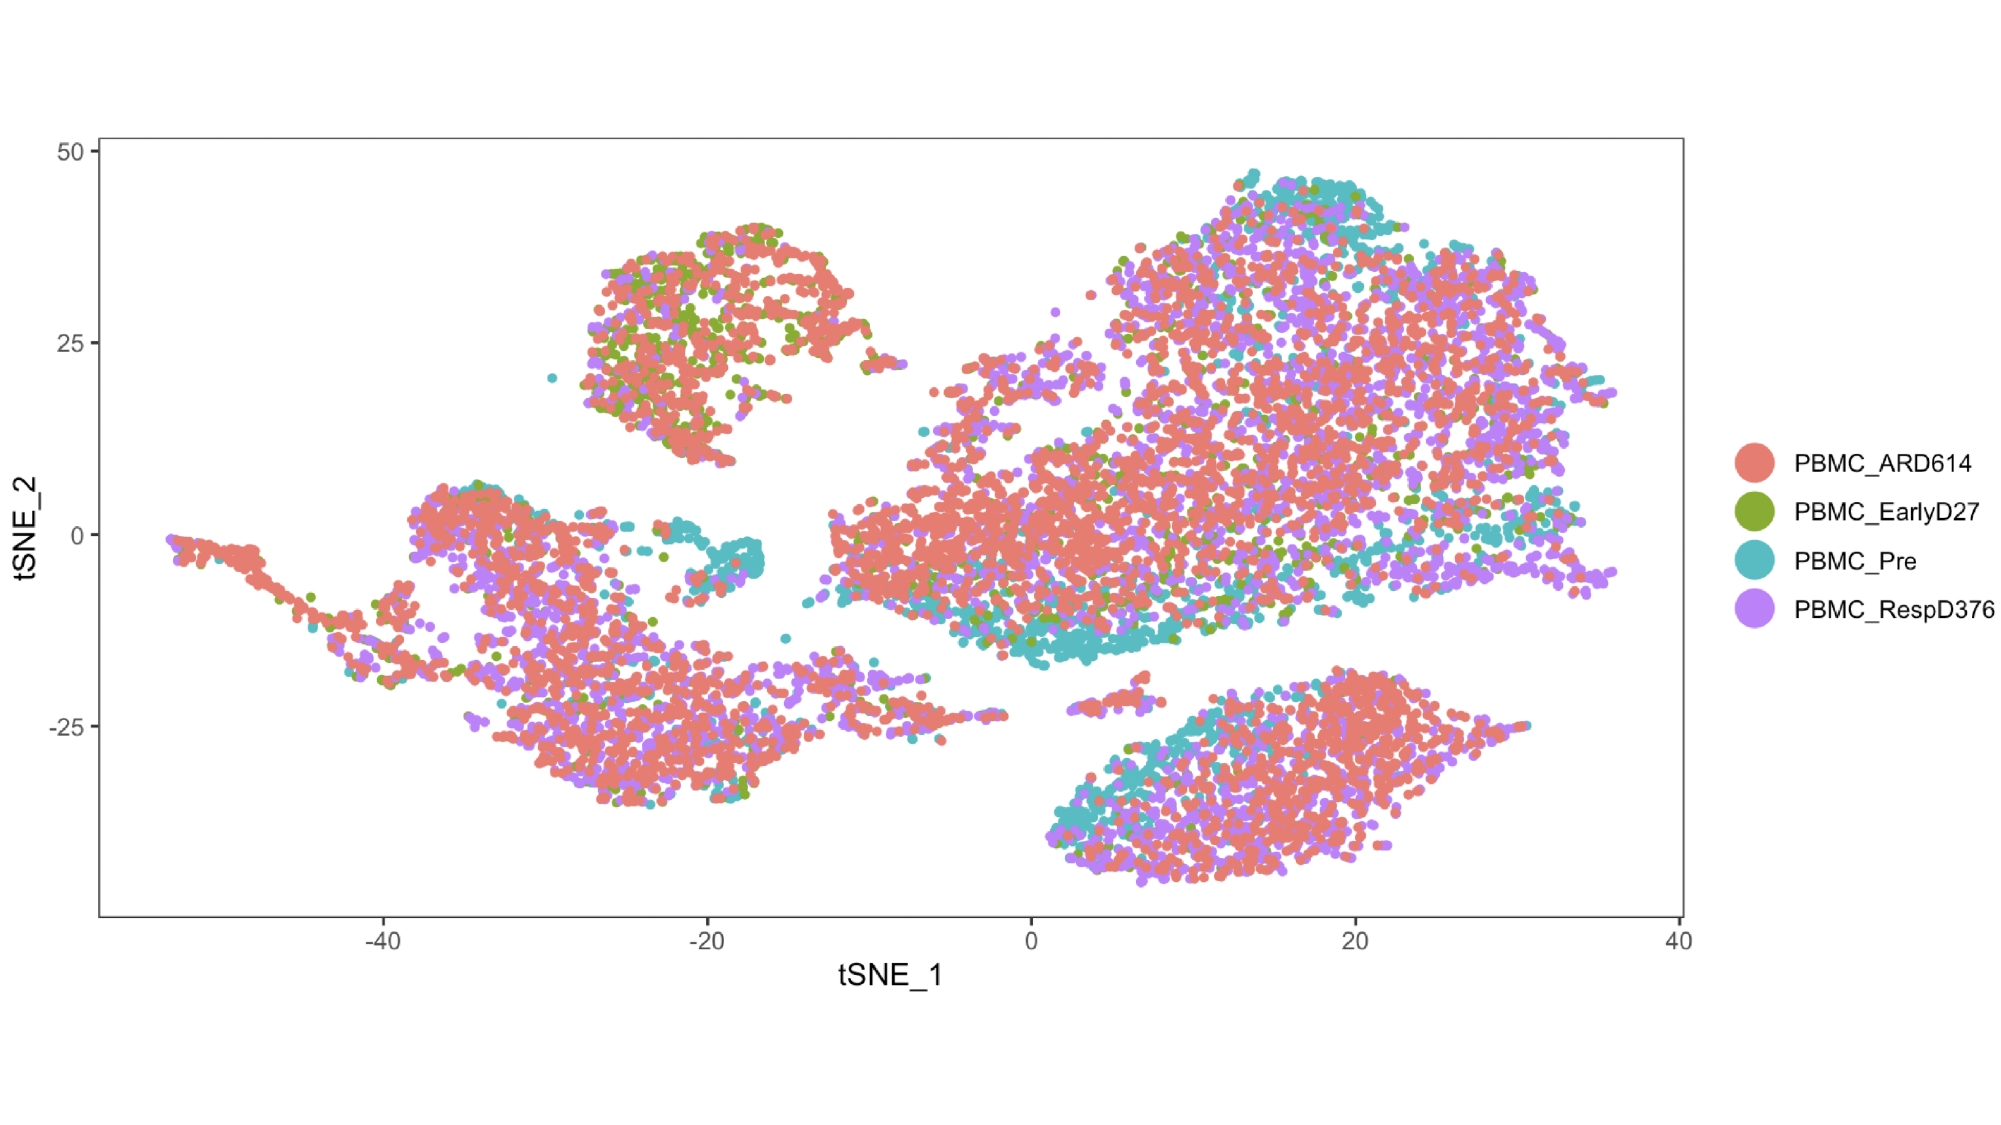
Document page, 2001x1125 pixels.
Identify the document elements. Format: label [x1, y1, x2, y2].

picture [0, 125, 2000, 1000]
